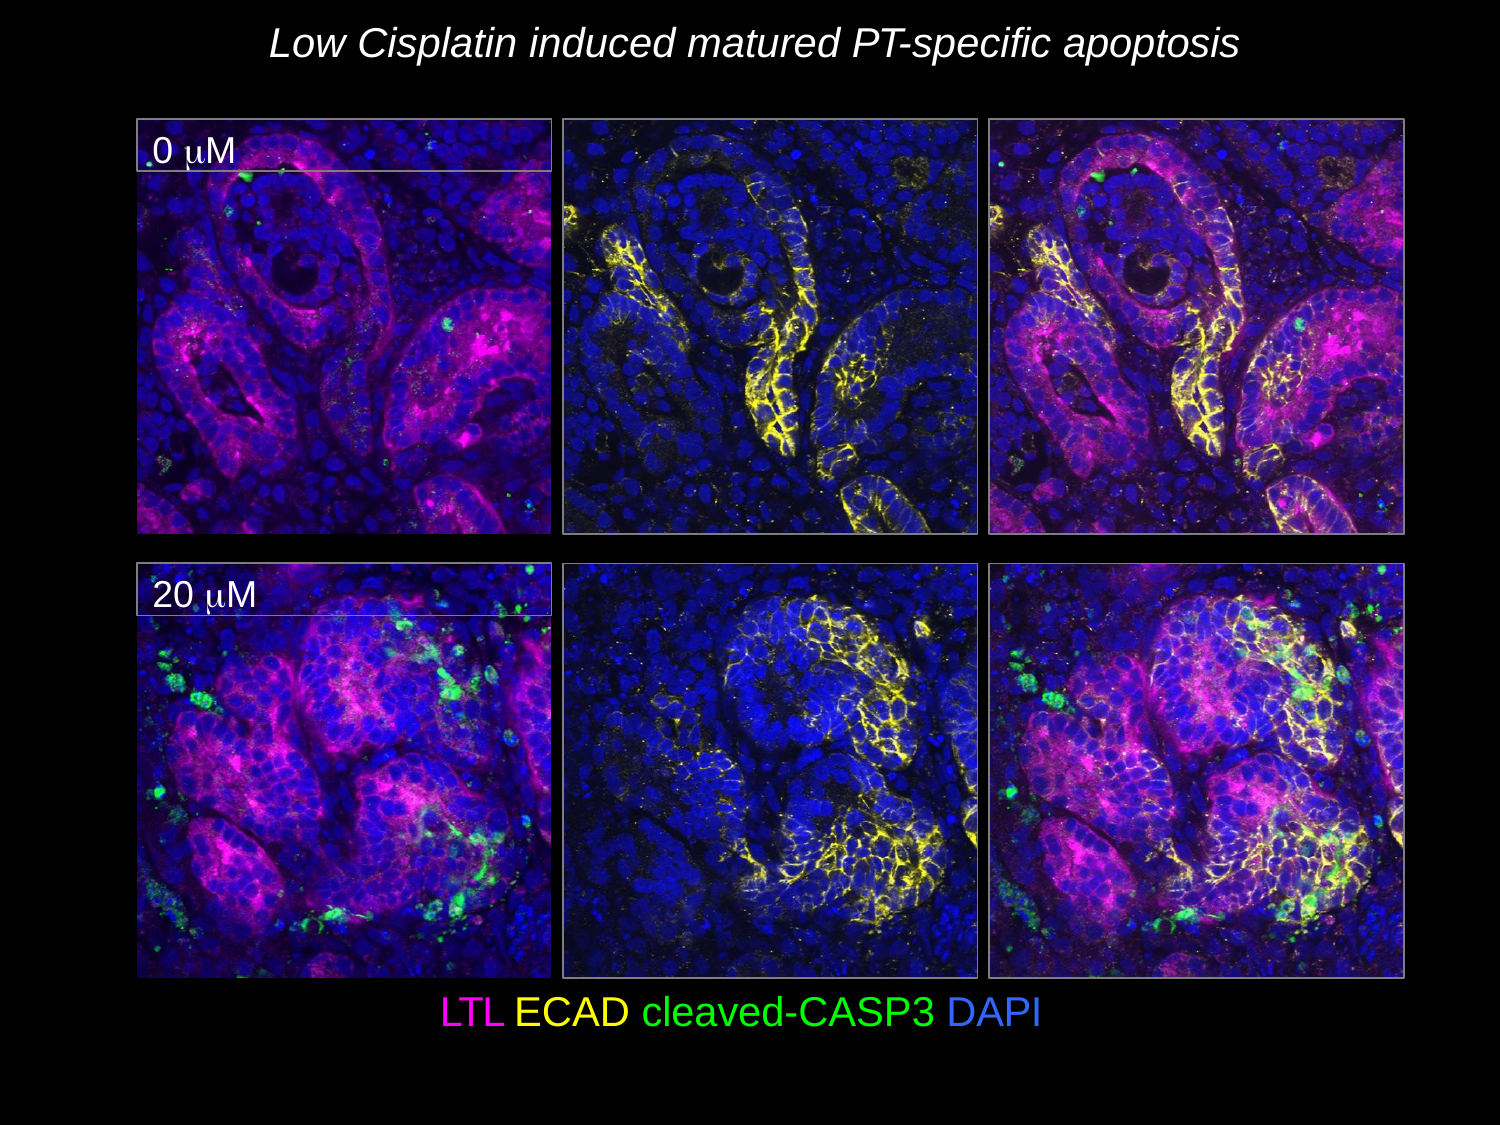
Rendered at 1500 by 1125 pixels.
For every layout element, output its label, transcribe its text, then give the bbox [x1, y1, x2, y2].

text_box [561, 562, 979, 980]
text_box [561, 117, 979, 536]
title Low Cisplatin induced matured PT-specific apoptosis [180, 14, 1320, 122]
picture [137, 119, 552, 534]
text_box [987, 117, 1405, 536]
picture [137, 563, 552, 978]
text_box LTL ECAD cleaved-CASP3 DAPI [437, 982, 1052, 1035]
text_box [987, 562, 1405, 980]
